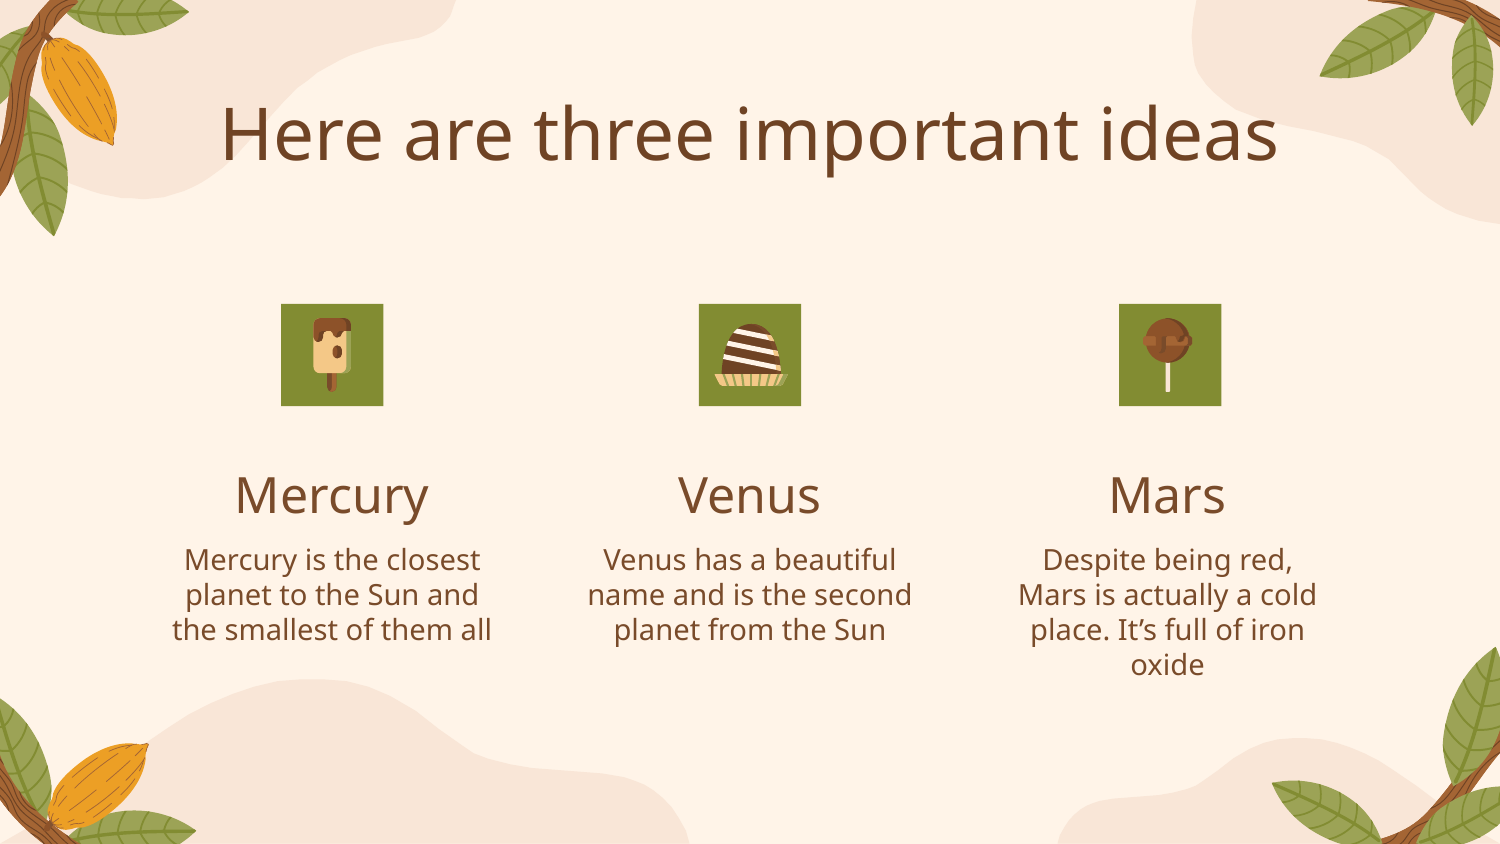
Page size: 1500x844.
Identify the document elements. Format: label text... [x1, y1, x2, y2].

subtitle Venus [571, 451, 929, 539]
subtitle Mercury [153, 451, 511, 539]
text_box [313, 317, 351, 393]
subtitle Mercury is the closest planet to the Sun and the smallest of them all [153, 539, 511, 670]
text_box [698, 303, 802, 407]
text_box [281, 303, 384, 407]
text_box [714, 323, 789, 387]
subtitle Despite being red, Mars is actually a cold place. It’s full of iron oxide [989, 539, 1347, 670]
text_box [1142, 317, 1193, 393]
subtitle Mars [989, 451, 1347, 539]
title Here are three important ideas [118, 72, 1382, 167]
subtitle Venus has a beautiful name and is the second planet from the Sun [571, 539, 929, 670]
text_box [1119, 303, 1222, 407]
